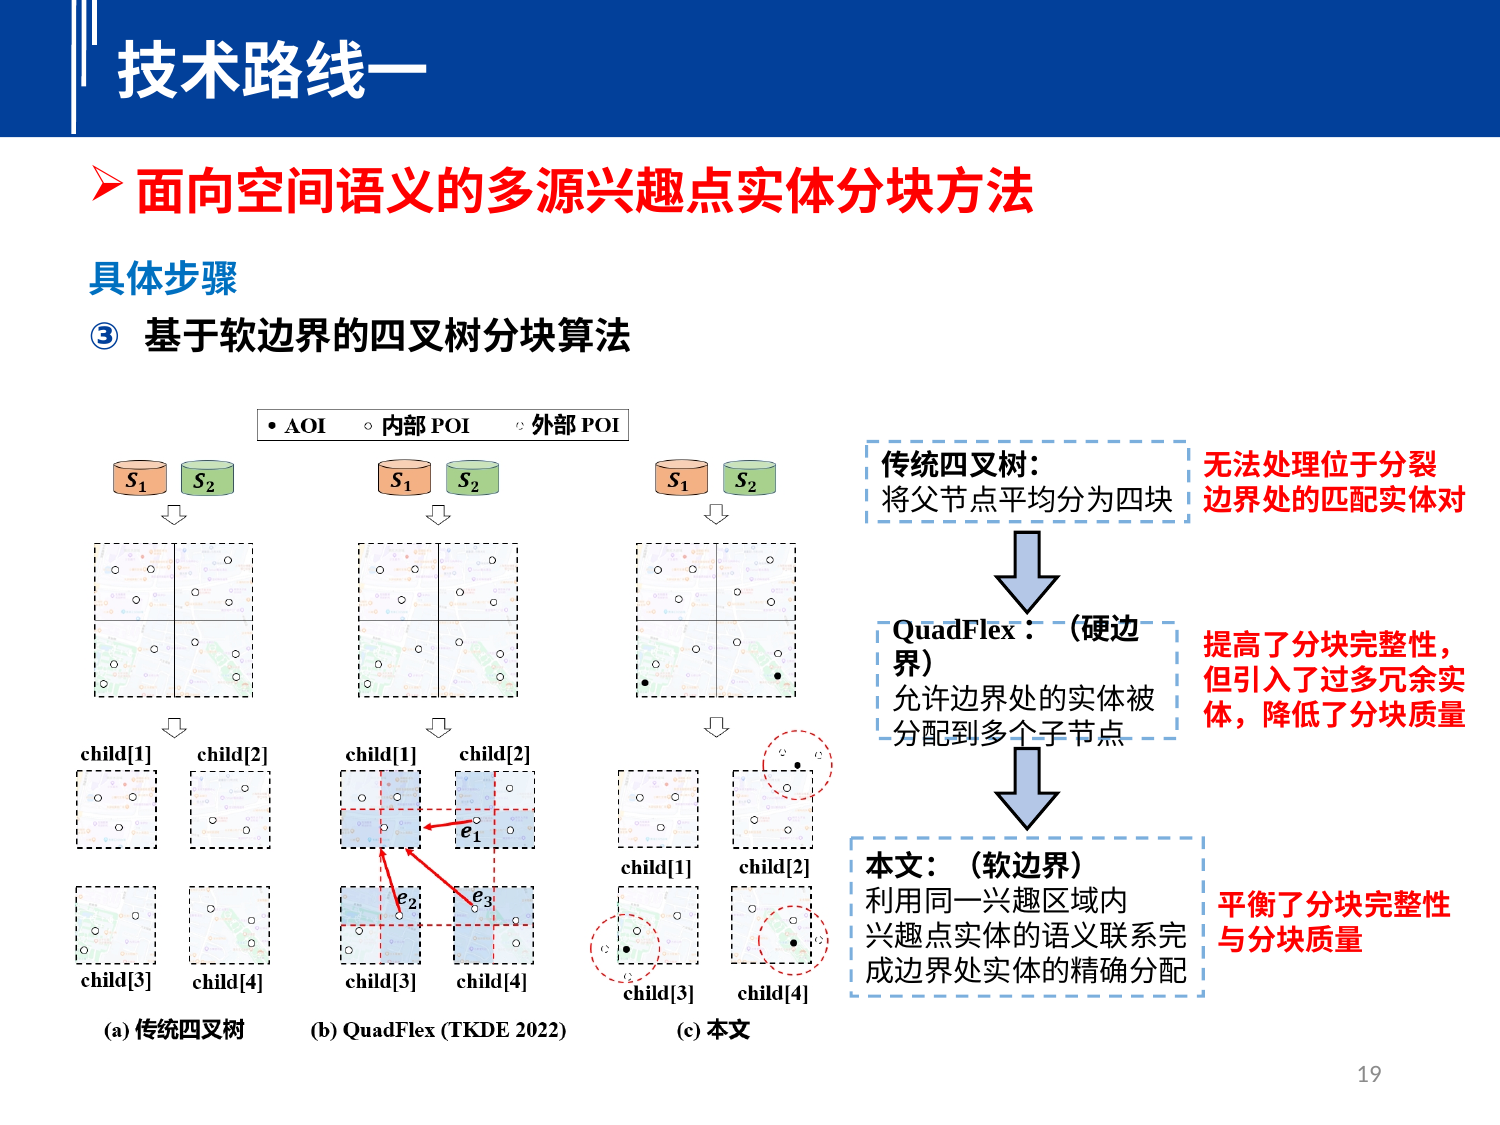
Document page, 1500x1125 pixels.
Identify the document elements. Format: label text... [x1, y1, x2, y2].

text_box [0, 0, 1500, 138]
text_box 平衡了分块完整性 与分块质量 [1203, 878, 1479, 964]
text_box 传统四叉树： 将父节点平均分为四块 [866, 440, 1188, 523]
text_box 提高了分块完整性，但引入了过多冗余实体，降低了分块质量 [1188, 619, 1483, 739]
text_box 面向空间语义的多源兴趣点实体分块方法 [73, 152, 1397, 222]
picture [73, 407, 835, 1045]
text_box 技术路线一 [102, 23, 1471, 114]
text_box 本文：（软边界） 利用同一兴趣区域内 兴趣点实体的语义联系完成边界处实体的精确分配 [850, 837, 1204, 997]
text_box 具体步骤 基于软边界的四叉树分块算法 [73, 236, 1296, 814]
text_box [994, 747, 1060, 831]
slide_number 19 [1059, 1042, 1397, 1103]
text_box [994, 531, 1060, 615]
text_box QuadFlex：（硬边界） 允许边界处的实体被 分配到多个子节点 [876, 622, 1178, 740]
text_box 无法处理位于分裂 边界处的匹配实体对 [1188, 438, 1483, 524]
